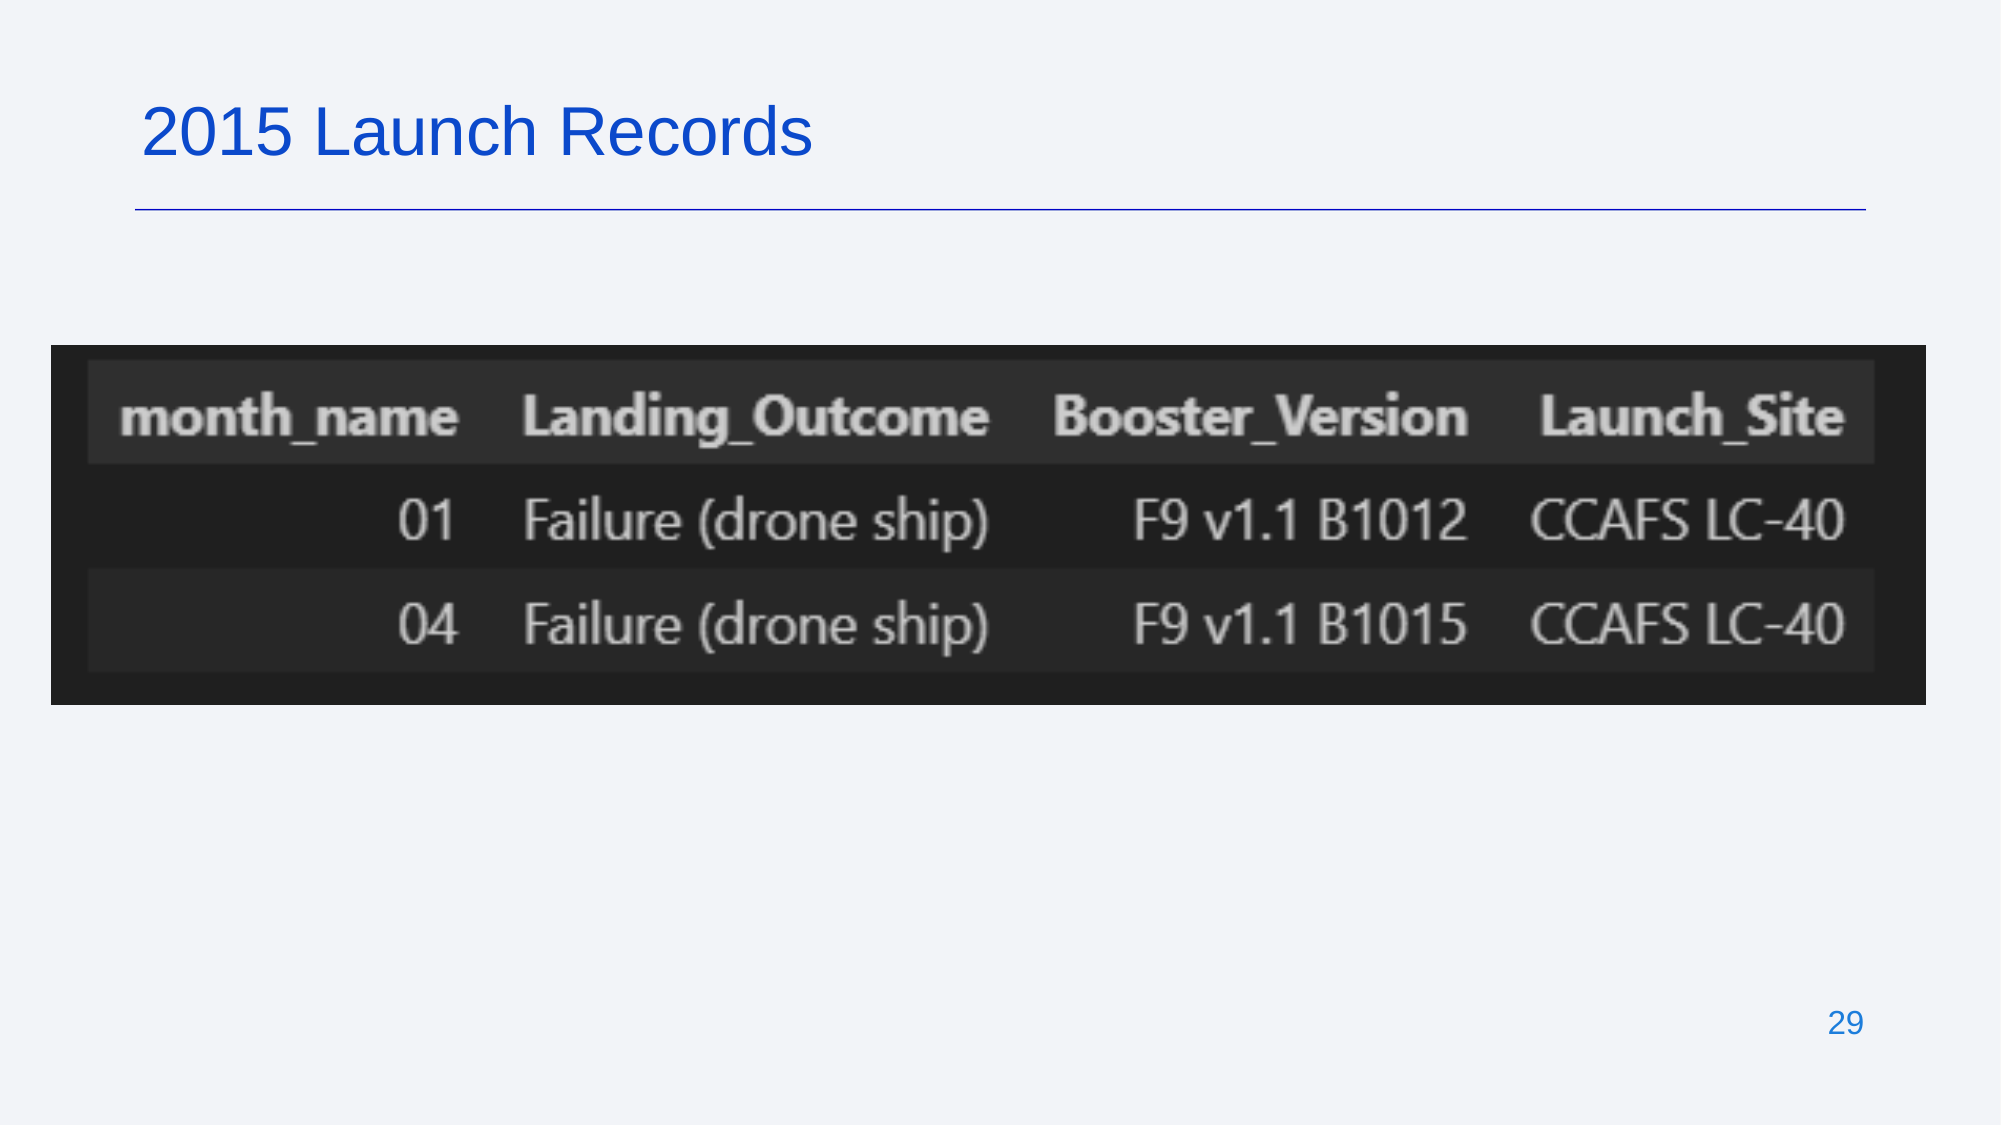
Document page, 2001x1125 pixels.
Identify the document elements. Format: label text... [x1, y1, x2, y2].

slide_number ‹#› [1429, 988, 1880, 1055]
text_box 2015 Launch Records [126, 88, 1852, 179]
picture [0, 0, 2001, 1125]
